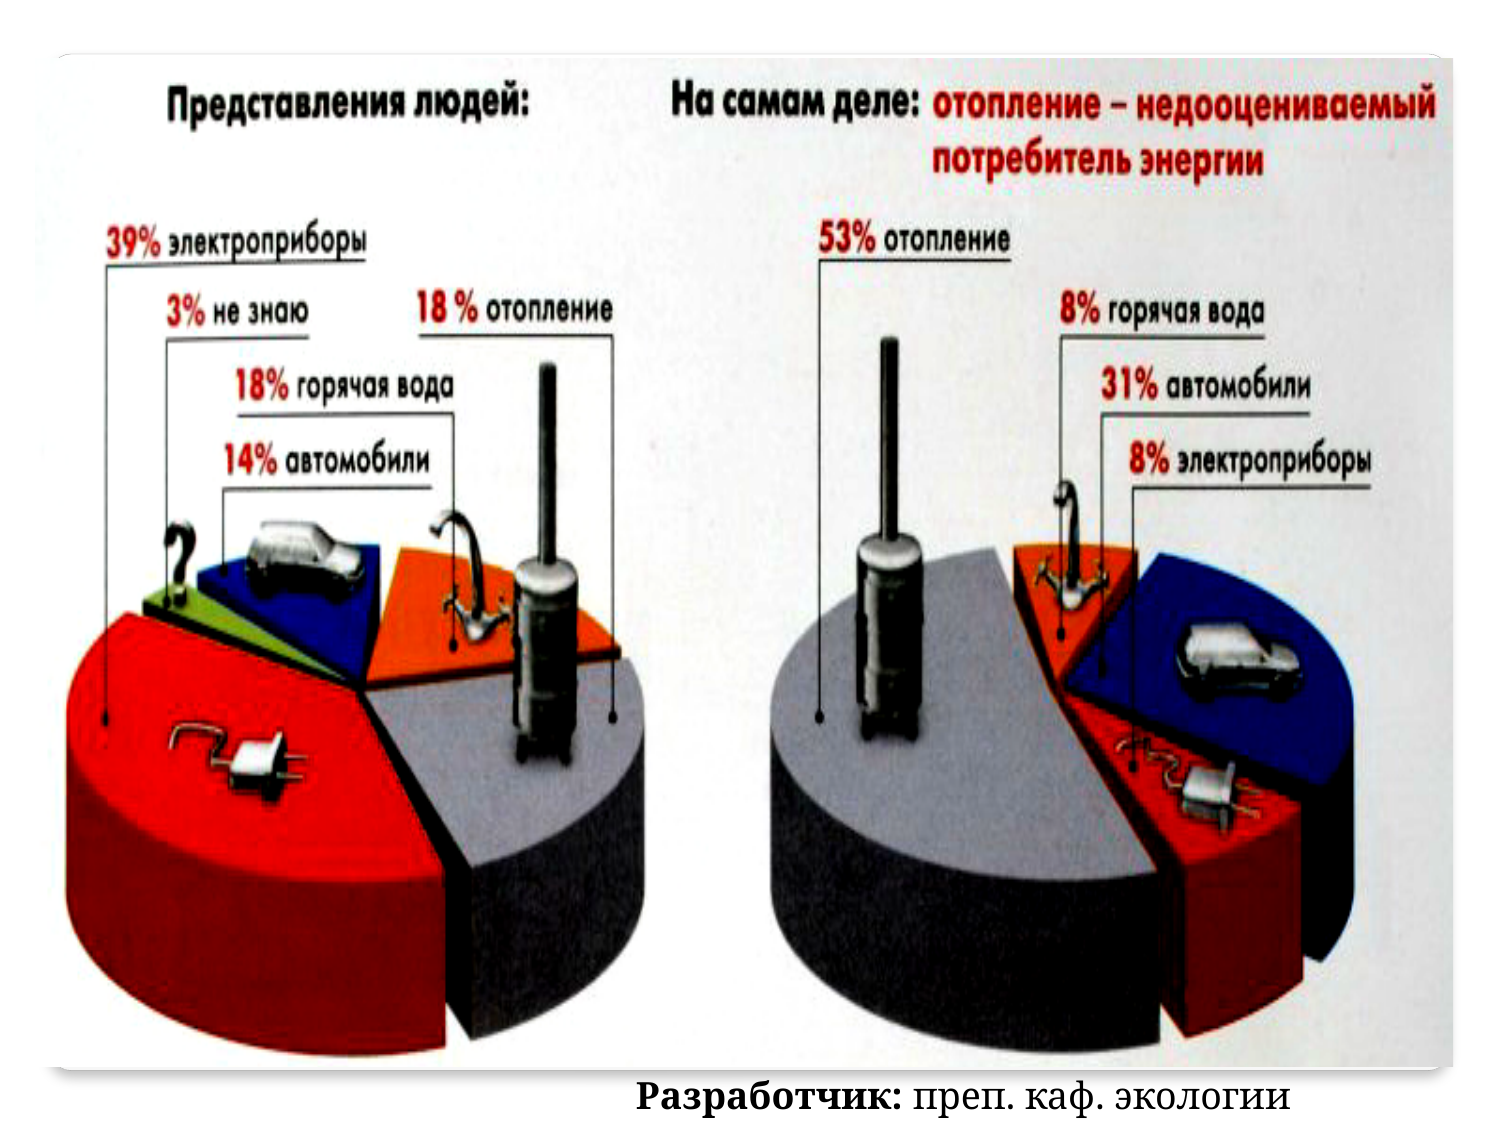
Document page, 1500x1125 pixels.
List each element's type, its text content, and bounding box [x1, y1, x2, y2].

picture [34, 58, 1454, 1067]
text_box Разработчик: преп. каф. экологии Кирвель П.И. [621, 1078, 1455, 1125]
